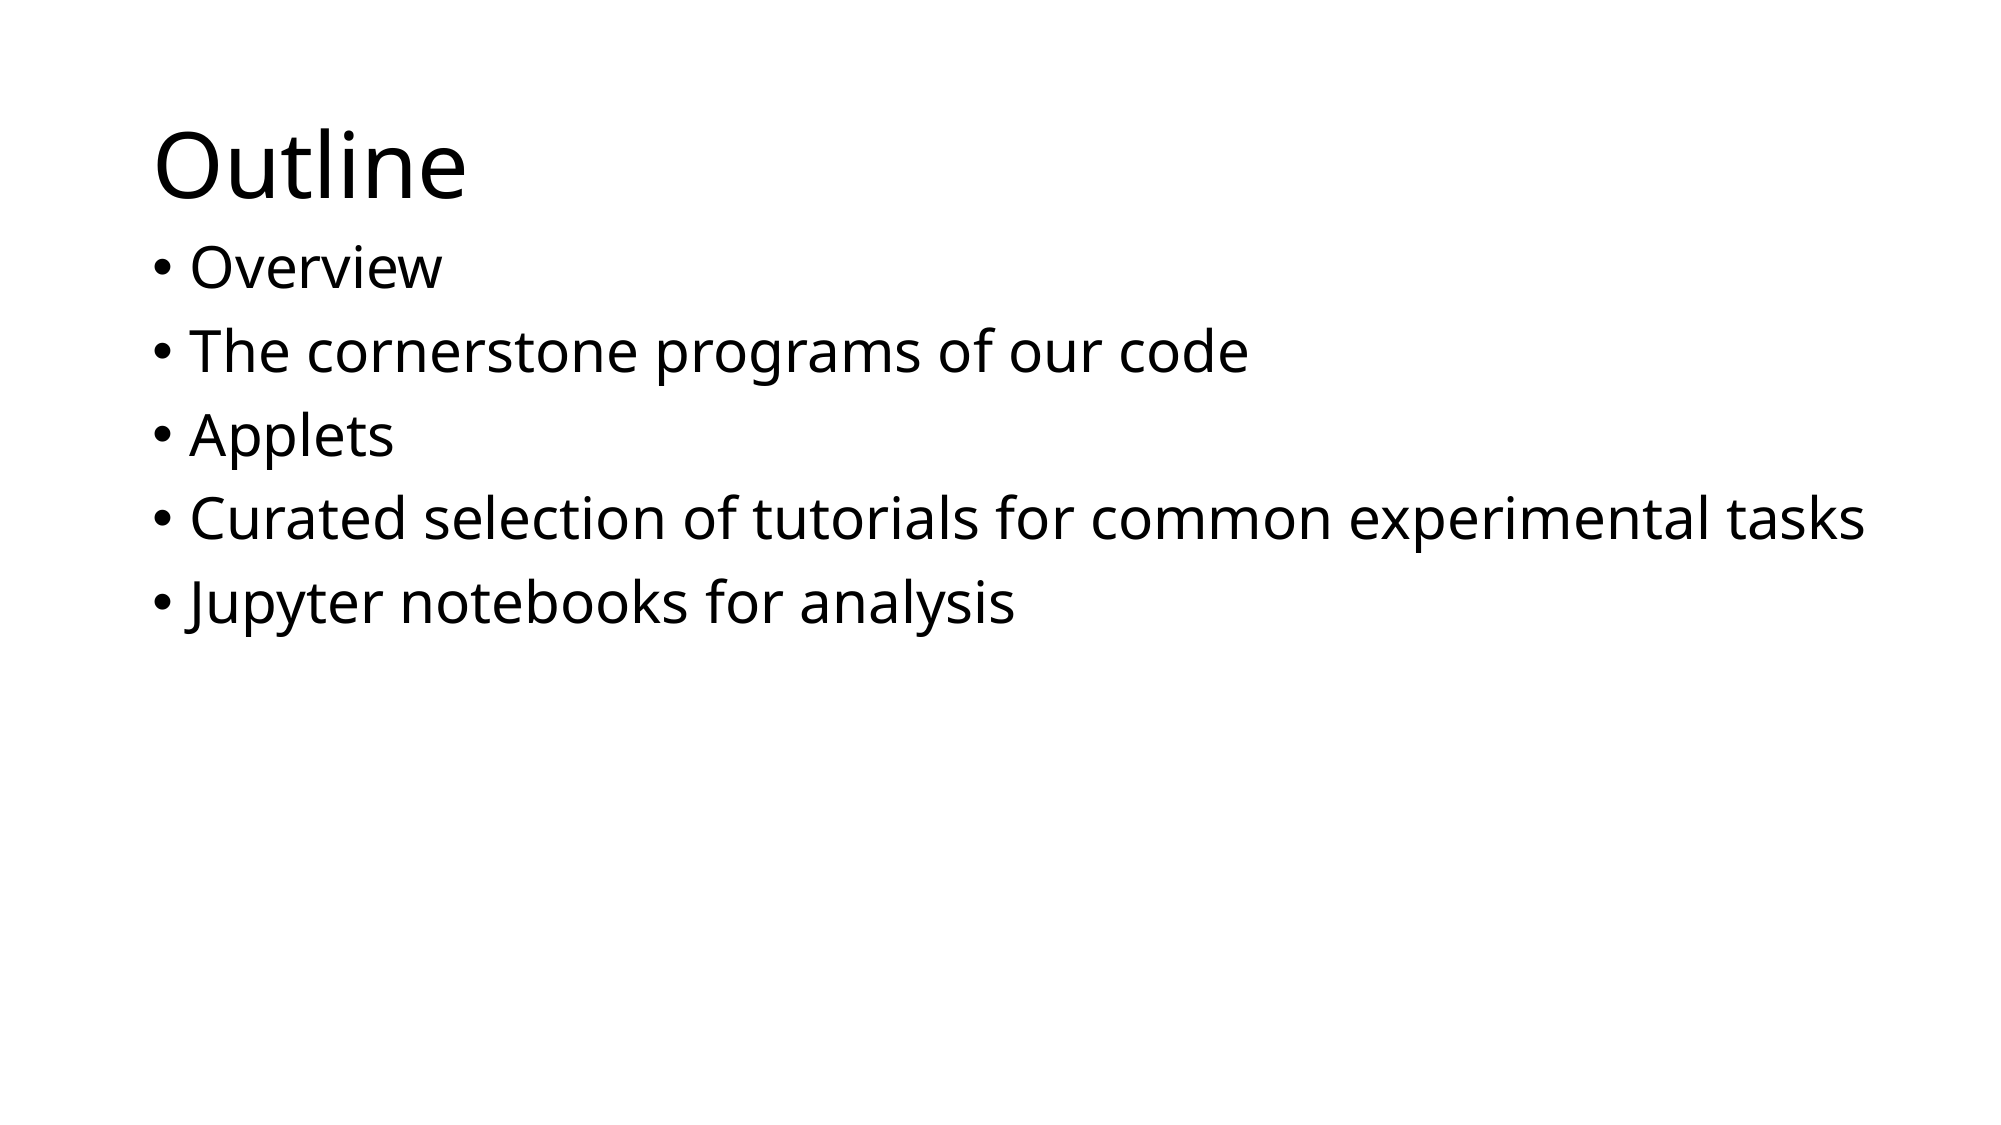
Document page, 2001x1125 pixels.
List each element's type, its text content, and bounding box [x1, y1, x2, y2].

title Outline [137, 59, 1863, 231]
list Overview The cornerstone programs of our code Applets Curated selection of tutorials for common experimental tasks Jupyter notebooks for analysis [137, 231, 1903, 973]
